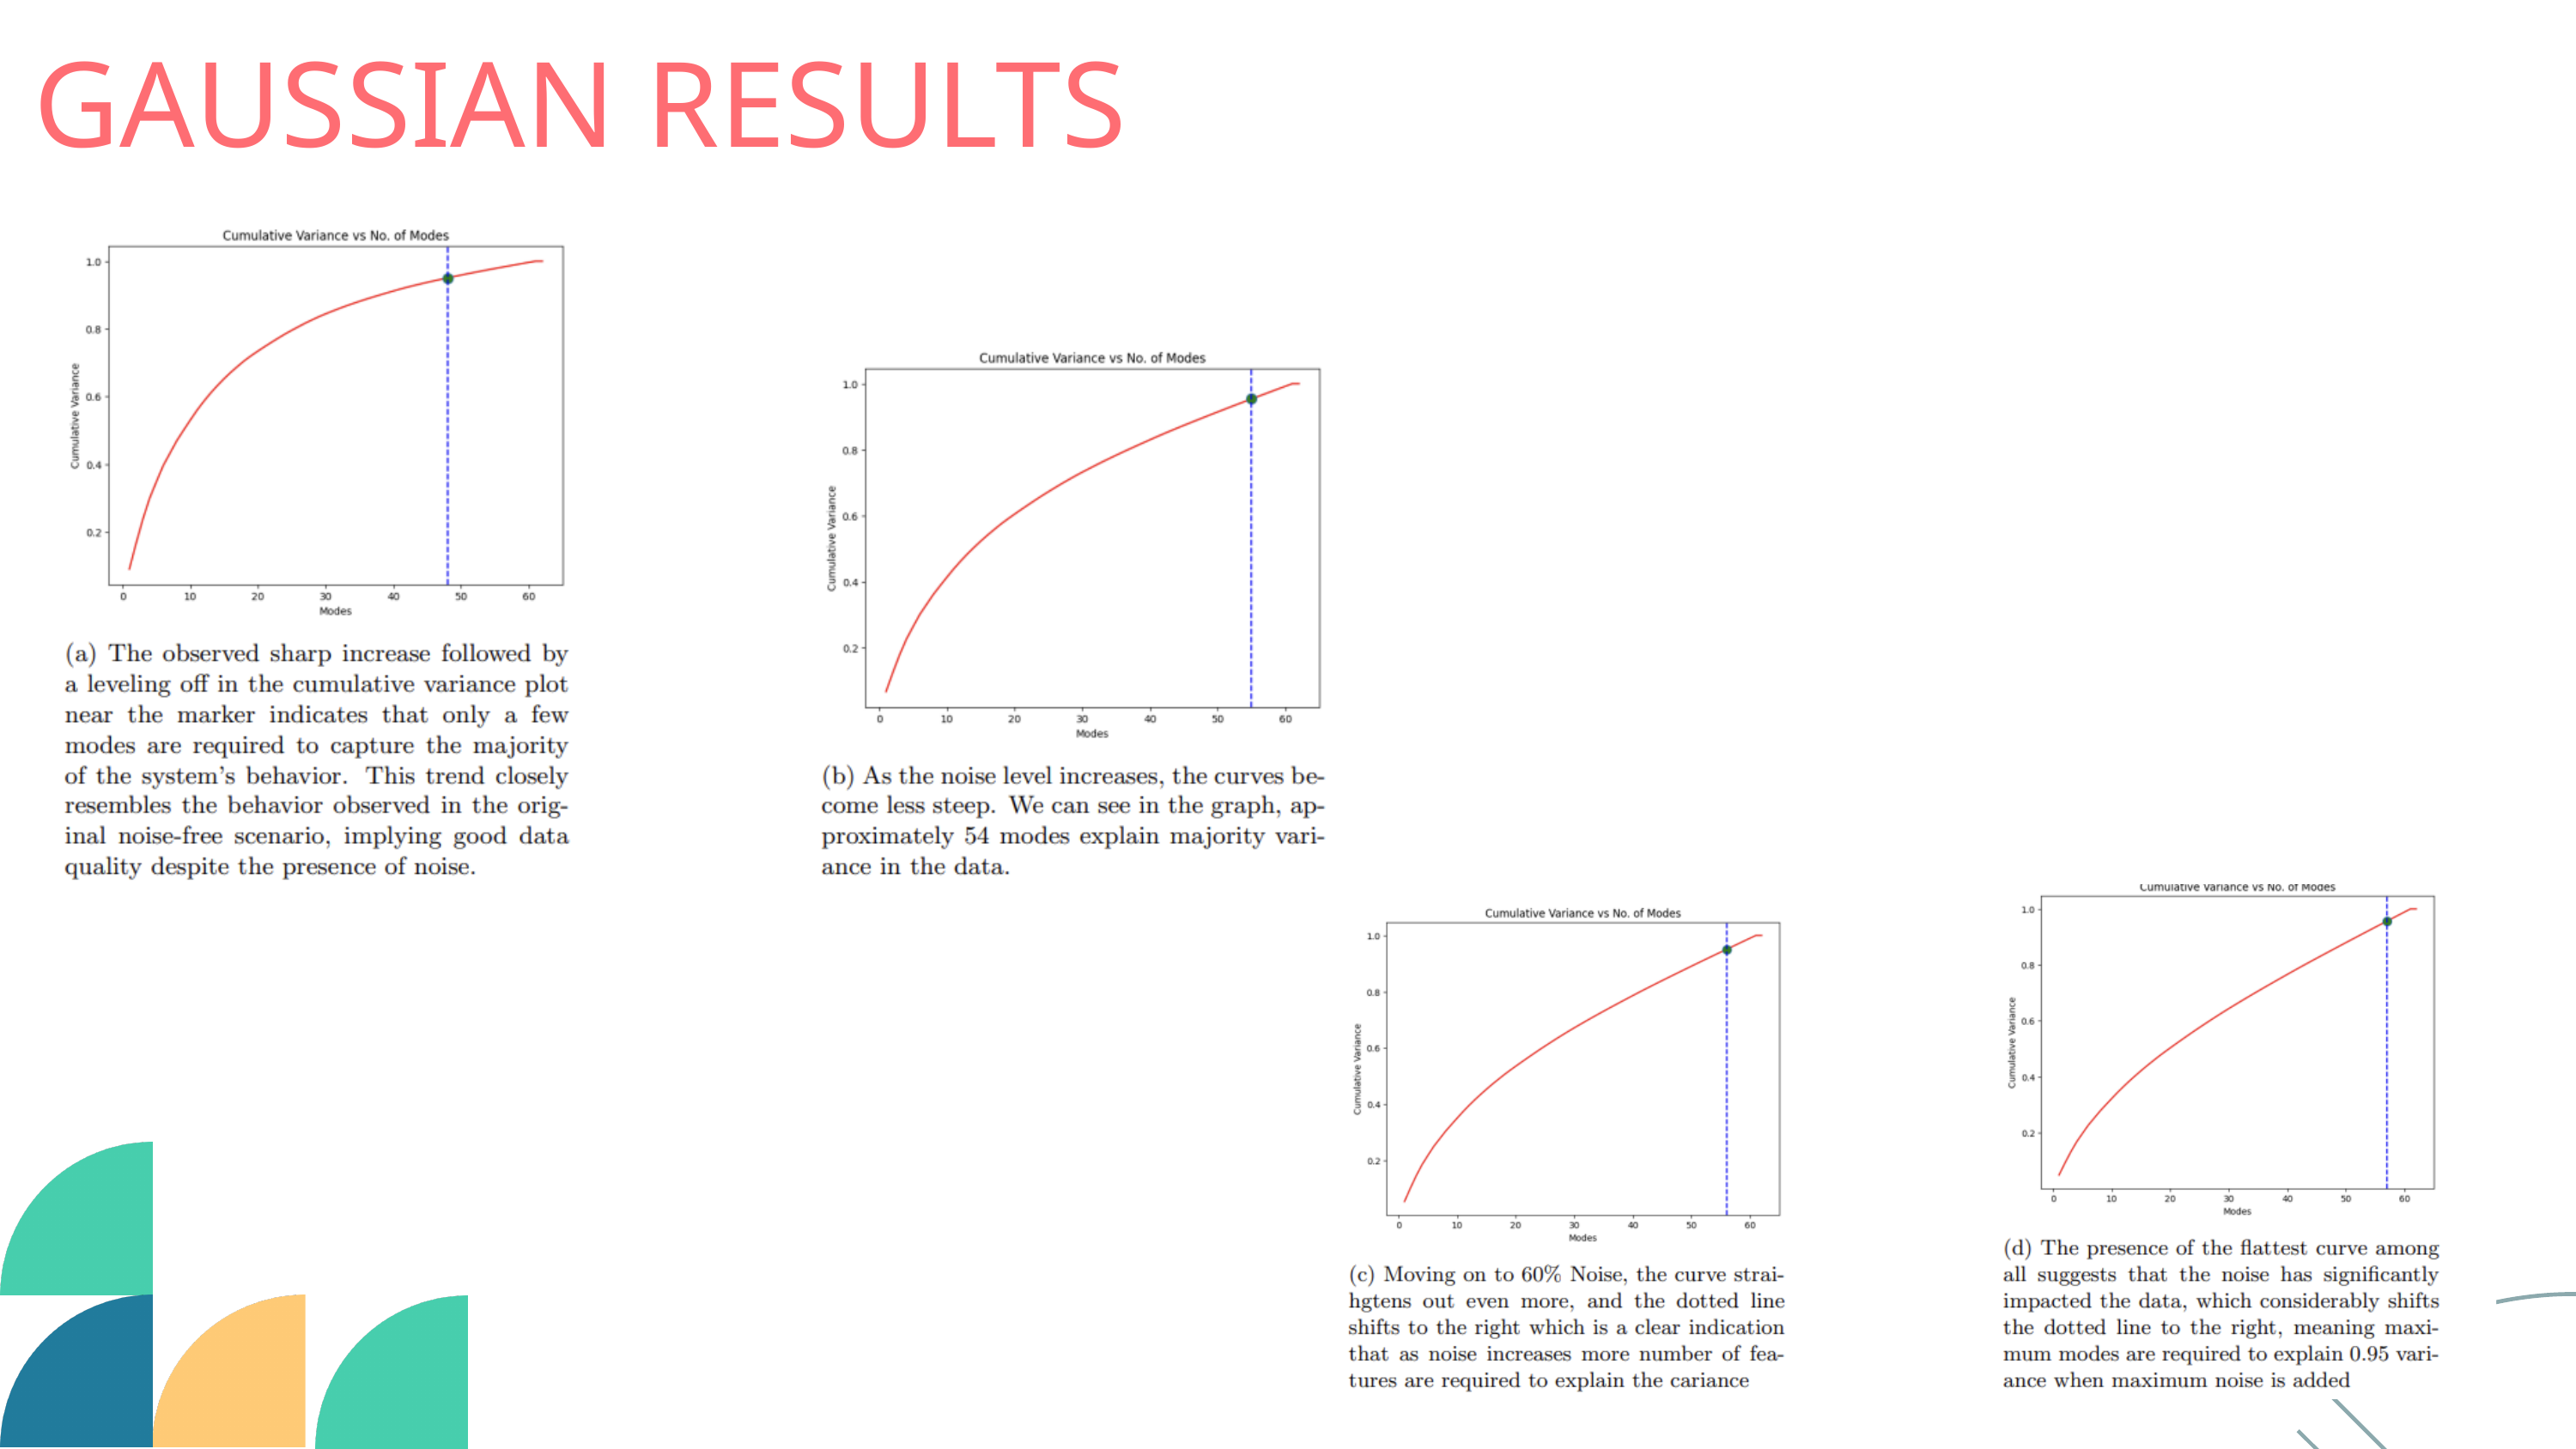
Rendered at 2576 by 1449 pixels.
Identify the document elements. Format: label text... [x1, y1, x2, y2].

text_box [33, 199, 1351, 884]
text_box [0, 1142, 153, 1294]
text_box GAUSSIAN RESULTS [33, 53, 1735, 171]
text_box [1340, 884, 2497, 1399]
text_box [315, 1295, 468, 1449]
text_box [2219, 1142, 2576, 1449]
text_box [153, 1294, 306, 1447]
text_box [0, 1294, 153, 1447]
